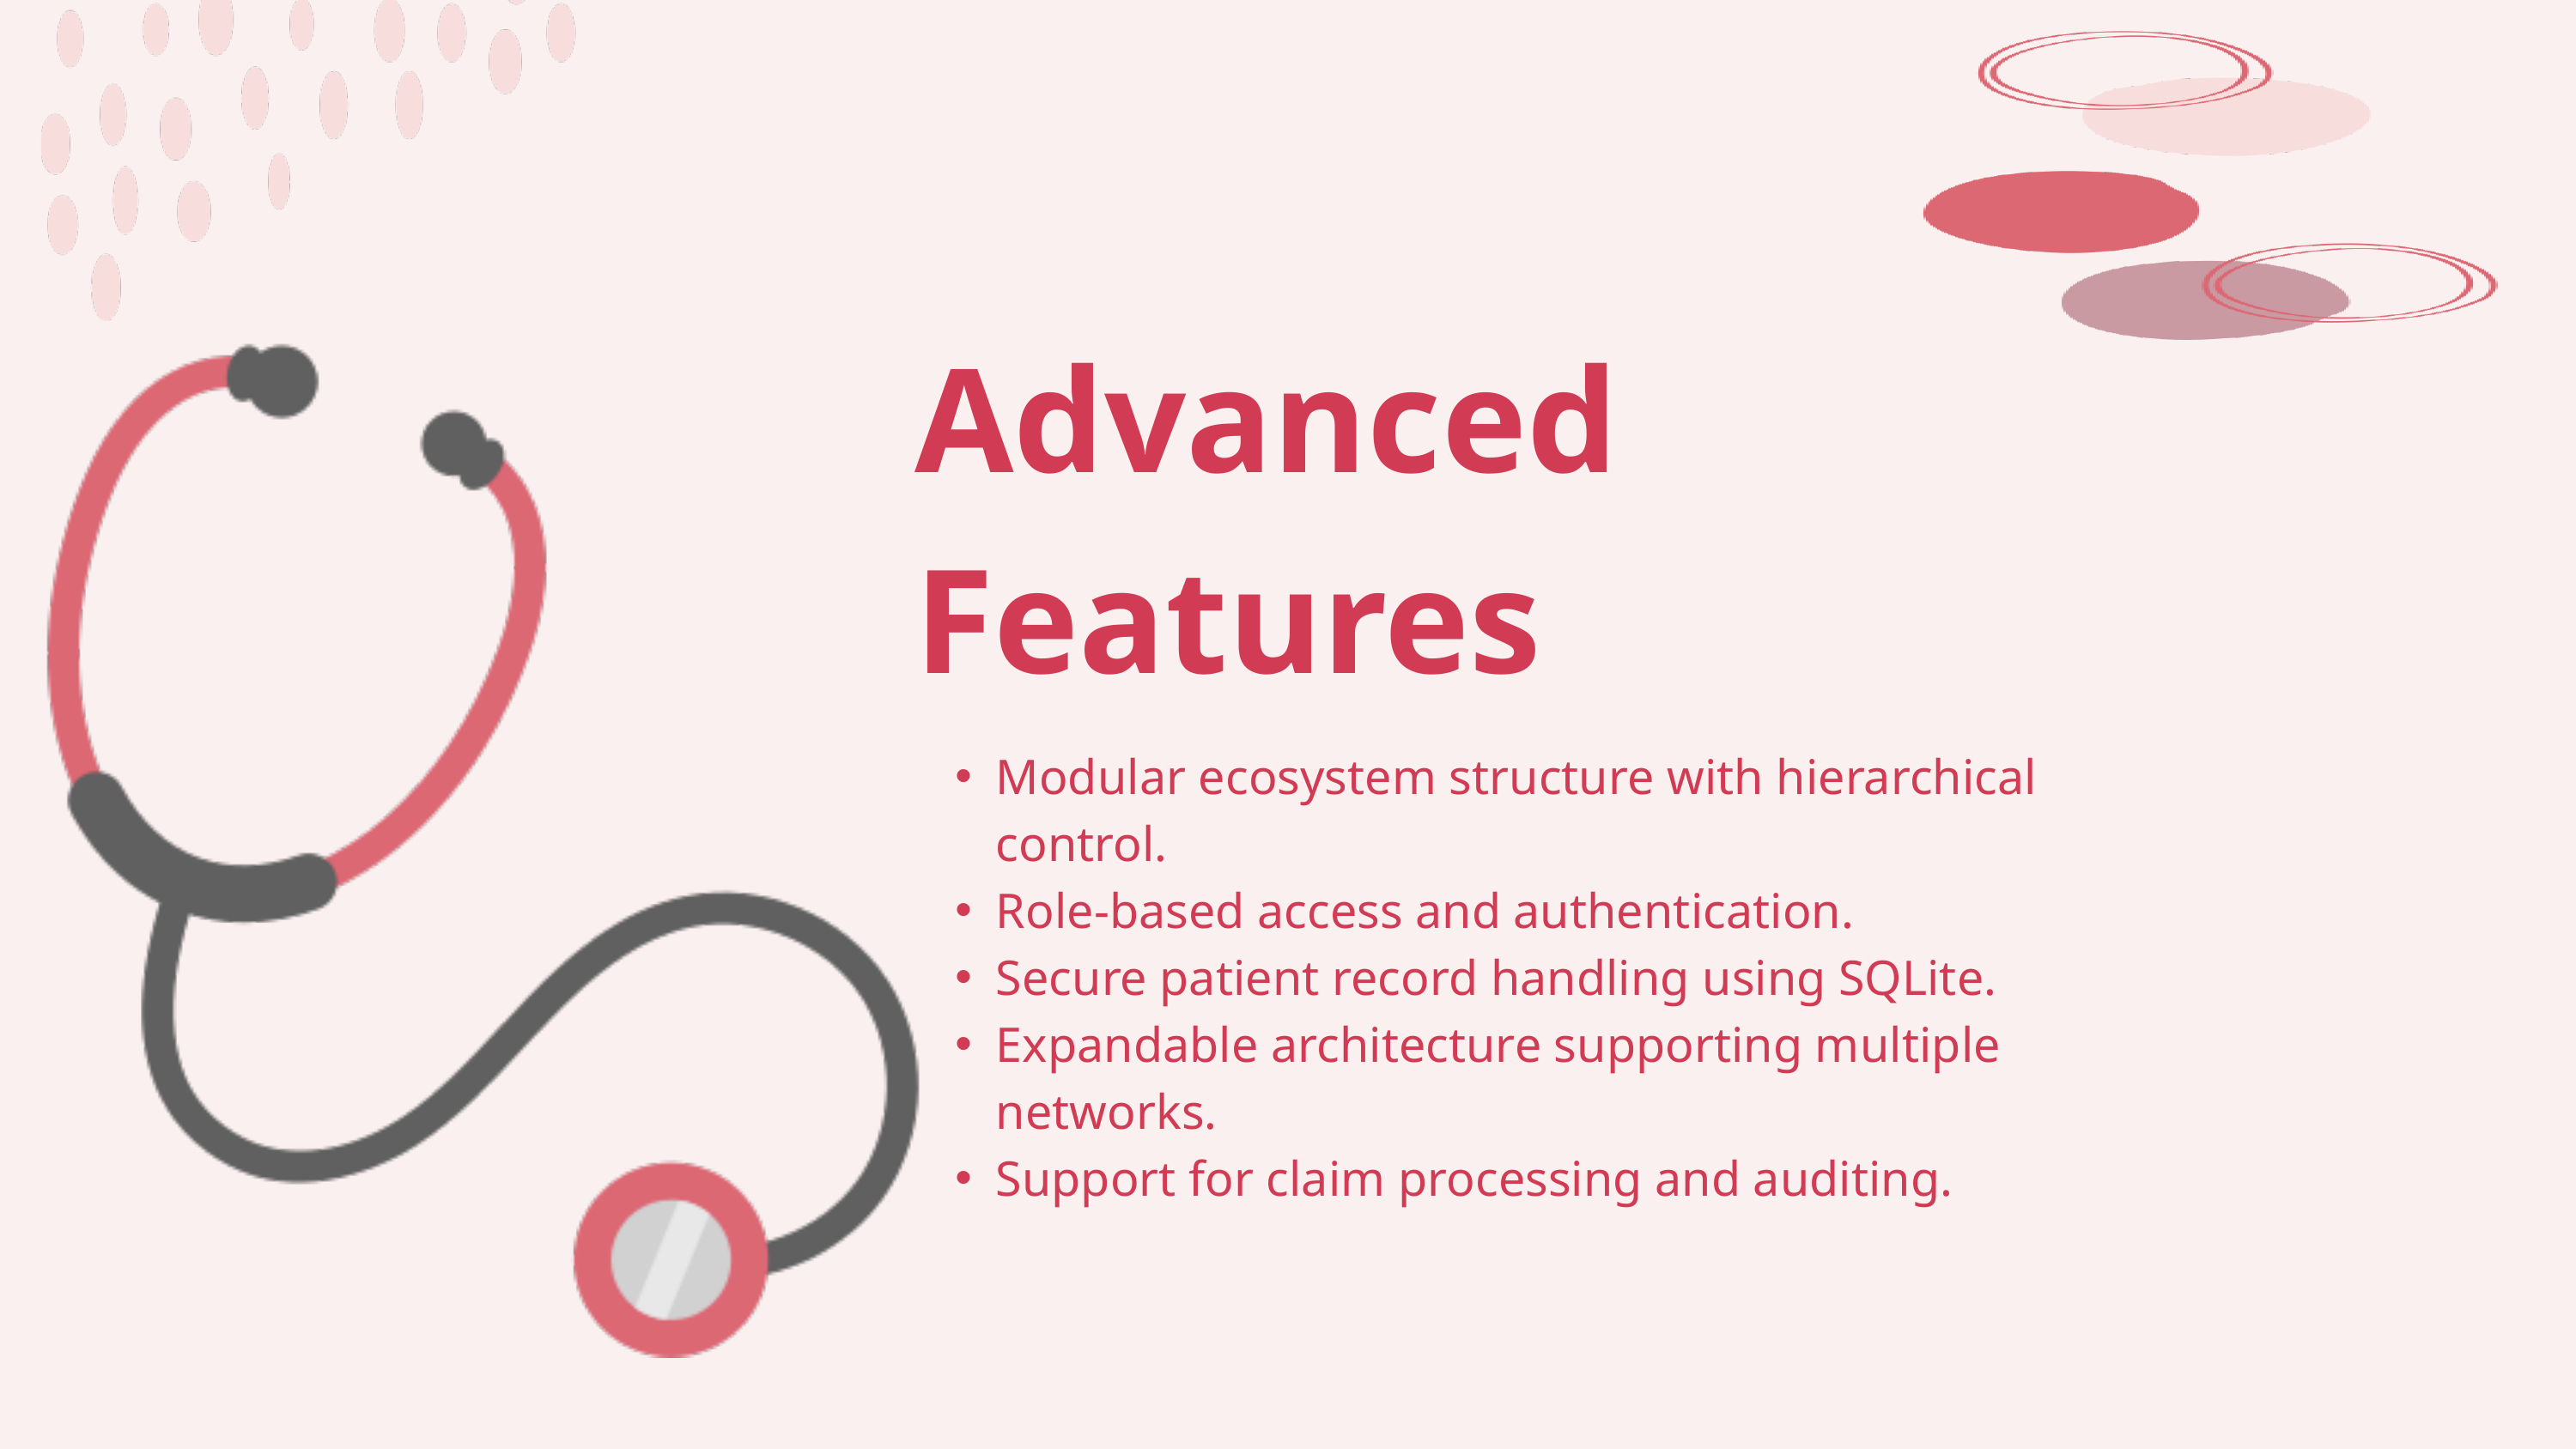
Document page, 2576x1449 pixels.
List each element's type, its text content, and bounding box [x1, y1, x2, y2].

text_box Modular ecosystem structure with hierarchical control. Role-based access and authentication. Secure patient record handling using SQLite. Expandable architecture supporting multiple networks. Support for claim processing and auditing. [914, 737, 2050, 1206]
text_box [40, 340, 931, 1358]
text_box [40, 0, 641, 321]
text_box Advanced Features [914, 300, 1891, 703]
text_box [1917, 30, 2498, 341]
